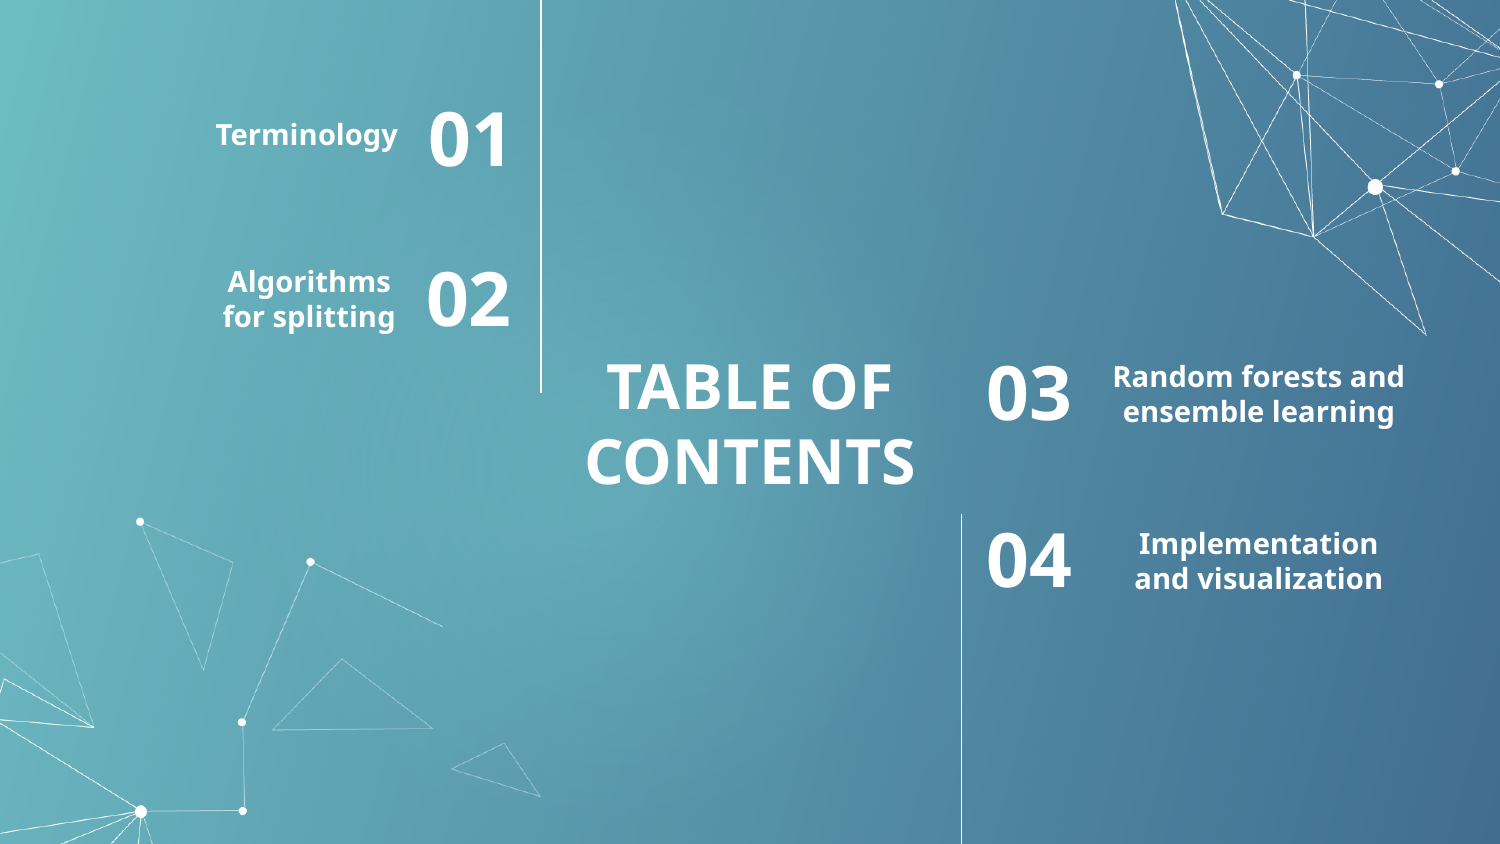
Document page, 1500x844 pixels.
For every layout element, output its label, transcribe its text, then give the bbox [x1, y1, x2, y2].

title 01 [347, 89, 530, 185]
title 04 [971, 510, 1148, 606]
title Terminology [89, 71, 414, 167]
title Random forests and ensemble learning [1097, 343, 1421, 439]
title 03 [971, 343, 1097, 439]
title Algorithms for splitting [205, 248, 414, 344]
title 02 [414, 248, 528, 344]
picture [0, 0, 1500, 844]
title Implementation and visualization [1148, 510, 1421, 606]
title TABLE OF CONTENTS [555, 344, 945, 500]
